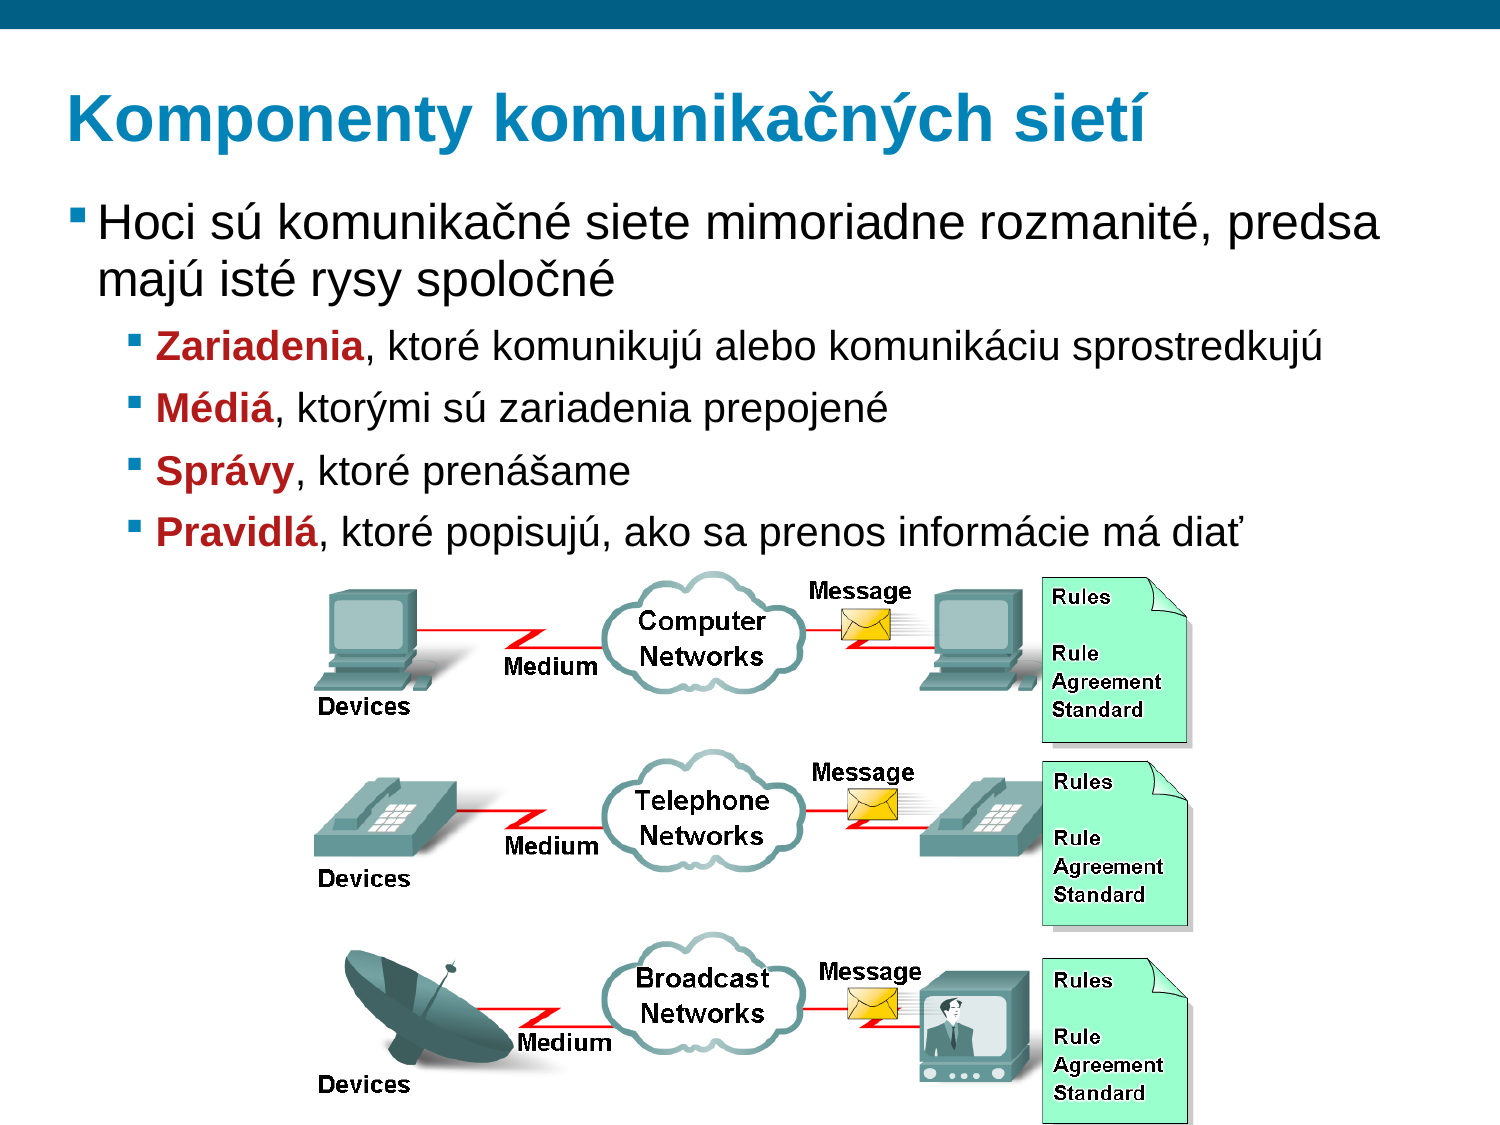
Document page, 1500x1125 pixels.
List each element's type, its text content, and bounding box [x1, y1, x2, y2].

list Hoci sú komunikačné siete mimoriadne rozmanité, predsa majú isté rysy spoločné Zariadenia, ktoré komunikujú alebo komunikáciu sprostredkujú Médiá, ktorými sú zariadenia prepojené Správy, ktoré prenášame Pravidlá, ktoré popisujú, ako sa prenos informácie má diať [53, 187, 1447, 1075]
picture [293, 567, 1207, 1125]
title Komponenty komunikačných sietí [53, 50, 1447, 163]
